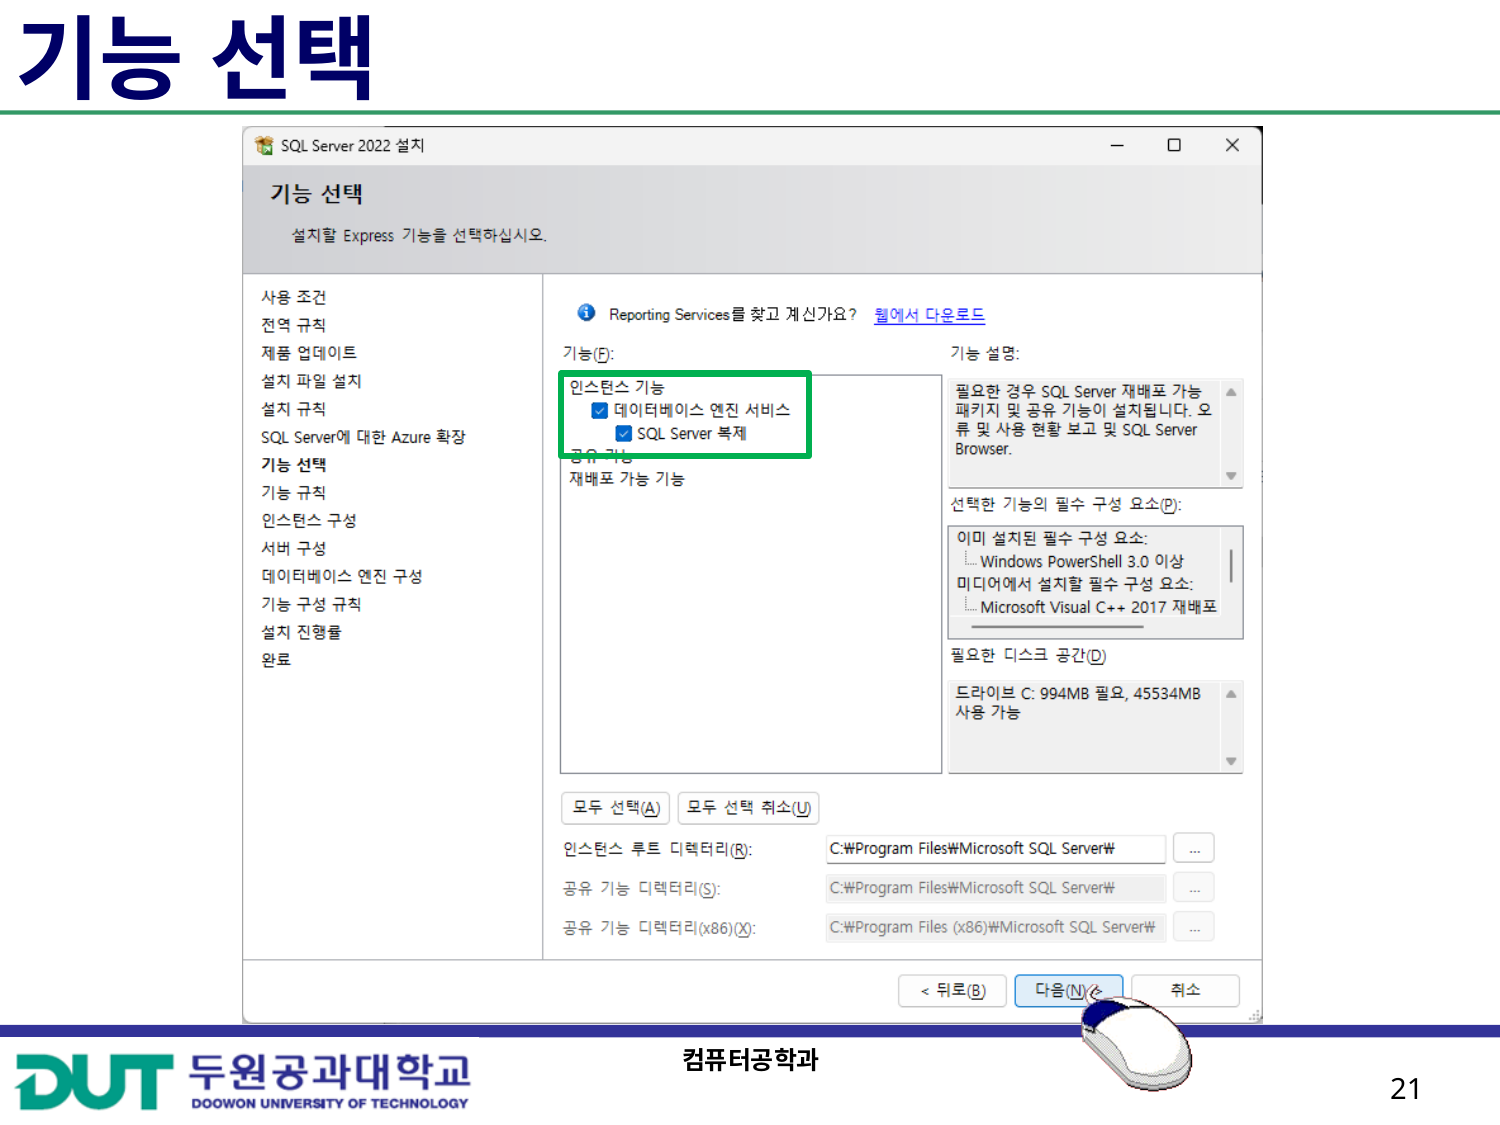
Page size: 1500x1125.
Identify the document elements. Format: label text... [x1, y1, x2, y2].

title 기능 선택 [0, 0, 1500, 113]
picture [241, 126, 1263, 1097]
picture [0, 1037, 479, 1125]
